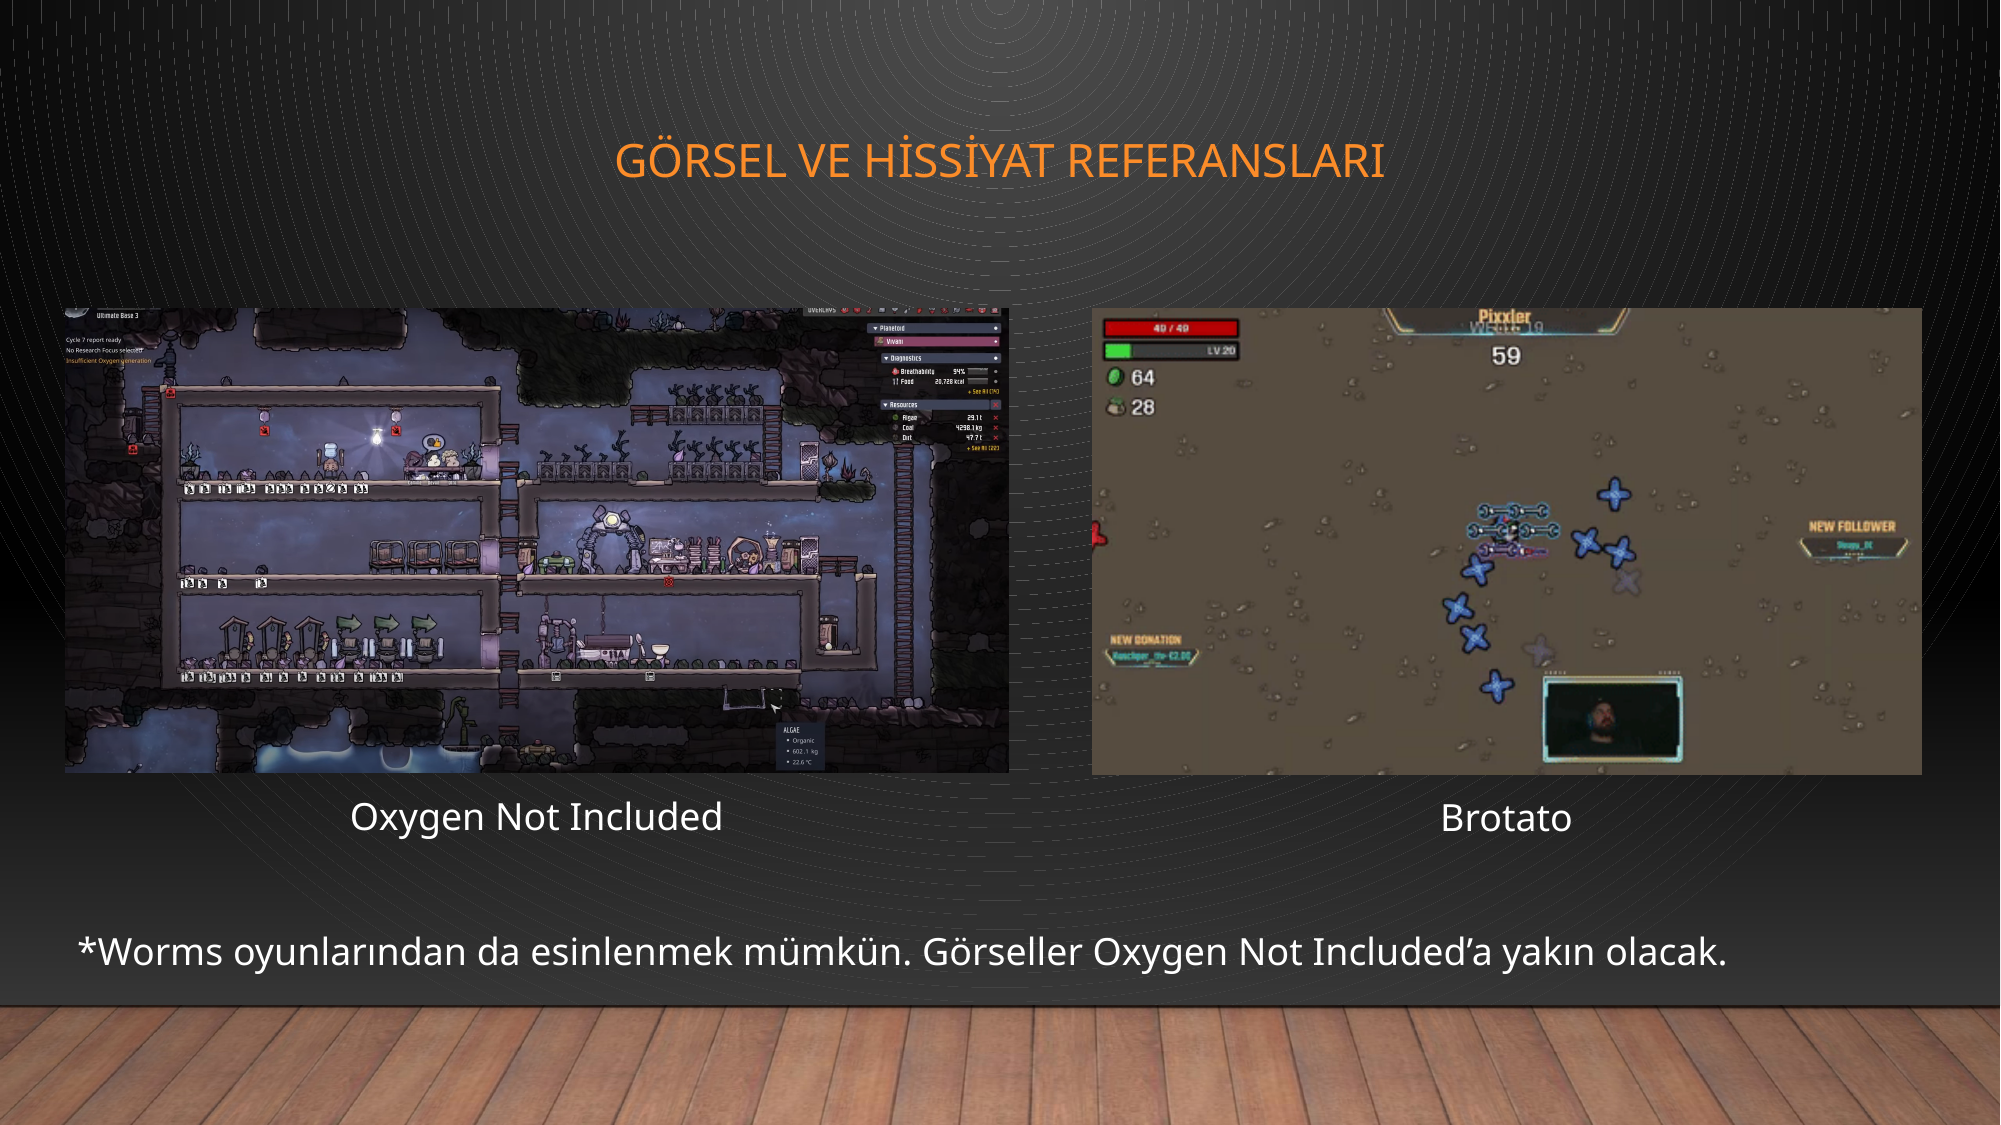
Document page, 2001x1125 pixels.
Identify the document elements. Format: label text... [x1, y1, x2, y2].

picture [0, 1005, 2000, 1125]
text_box *Worms oyunlarından da esinlenmek mümkün. Görseller Oxygen Not Included’a yakın olacak. [62, 920, 1744, 981]
text_box Brotato [1425, 786, 1588, 847]
title görsel ve hissiyat referansları [237, 130, 1763, 196]
text_box Oxygen Not Included [335, 785, 739, 846]
picture [1091, 308, 1922, 775]
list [64, 308, 1009, 773]
